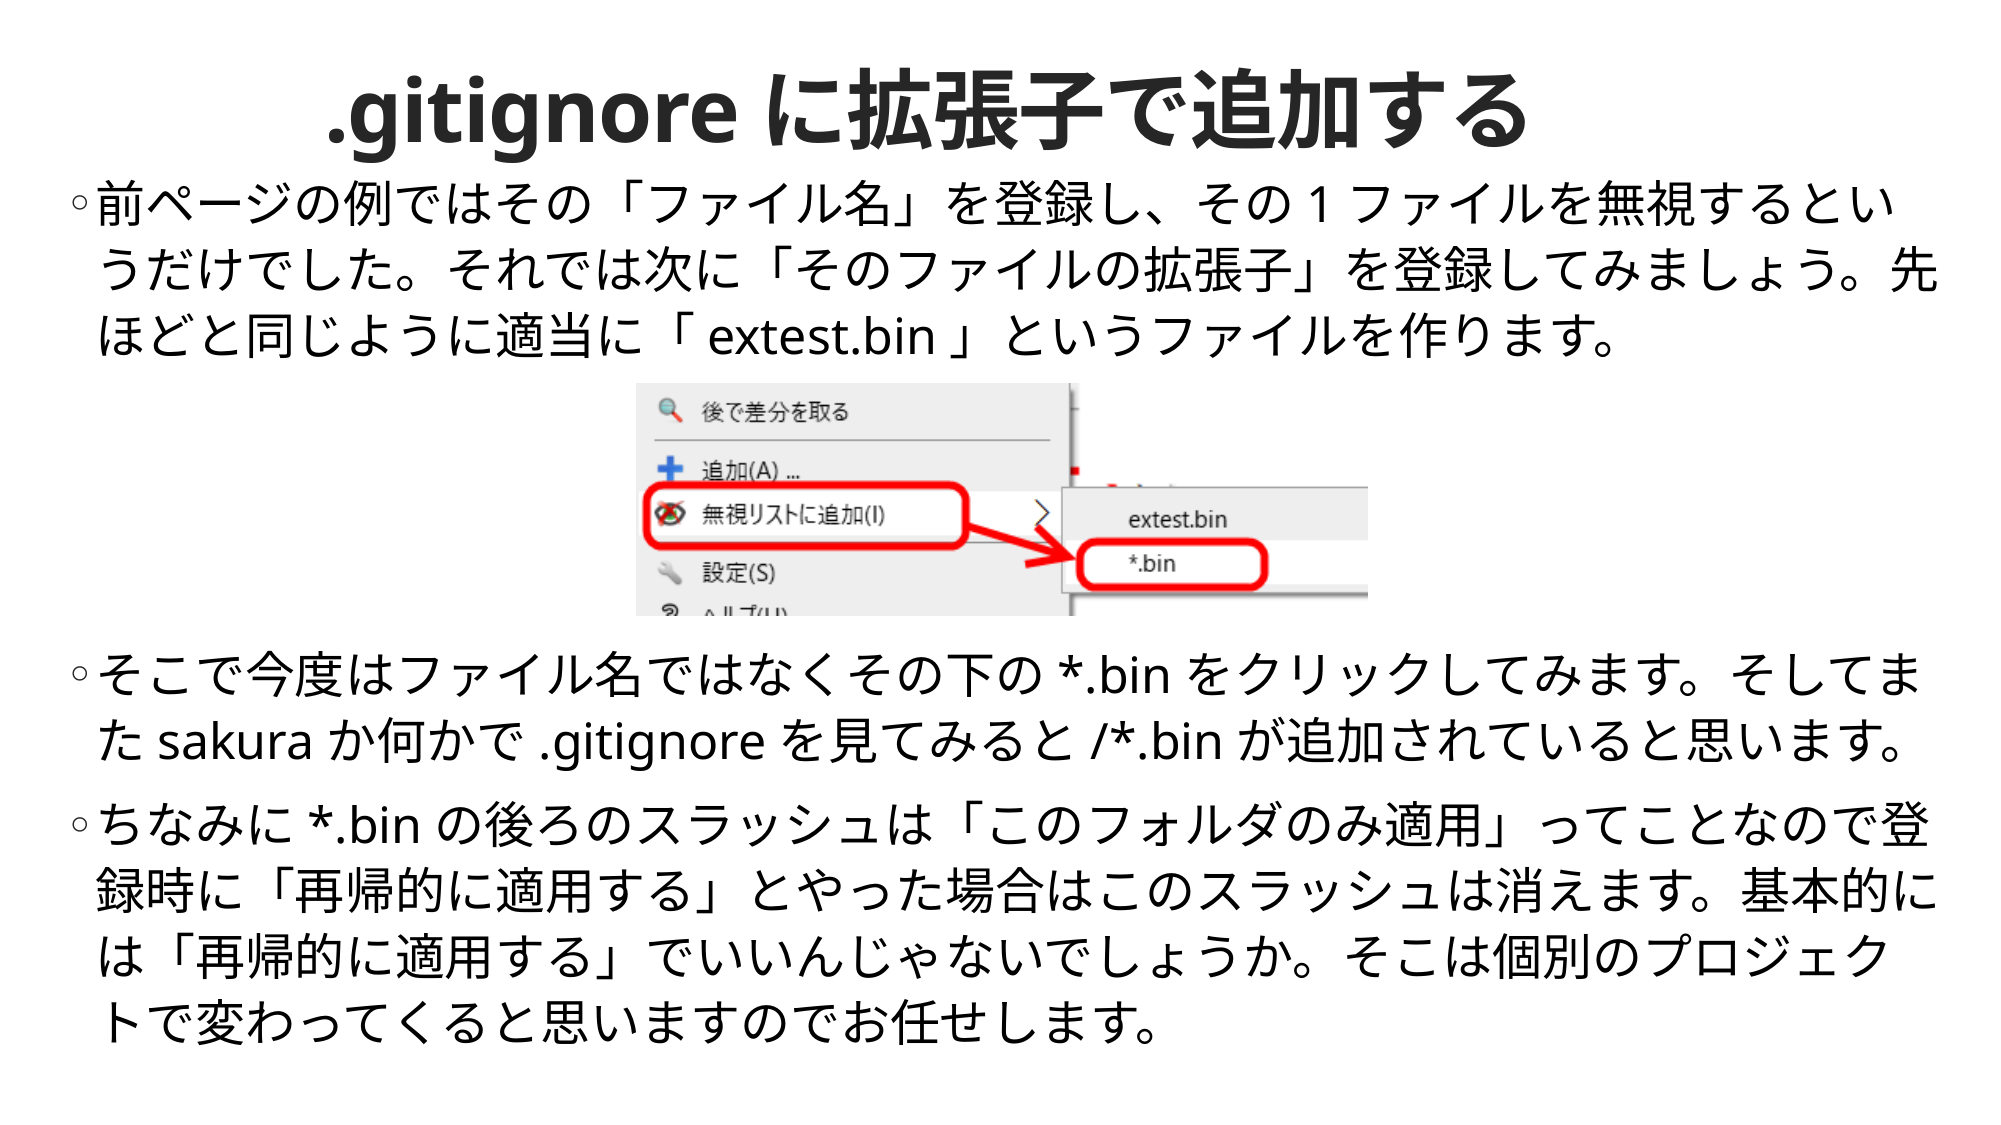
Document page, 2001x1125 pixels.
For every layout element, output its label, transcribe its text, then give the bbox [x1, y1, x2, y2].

list 前ページの例ではその「ファイル名」を登録し、その1ファイルを無視するというだけでした。それでは次に「そのファイルの拡張子」を登録してみましょう。先ほどと同じように適当に「extest.bin」というファイルを作ります。 そこで今度はファイル名ではなくその下の*.binをクリックしてみます。そしてまたsakuraか何かで.gitignoreを見てみると/*.binが追加されていると思います。 ちなみに*.binの後ろのスラッシュは「このフォルダのみ適用」ってことなので登録時に「再帰的に適用する」とやった場合はこのスラッシュは消えます。基本的には「再帰的に適用する」でいいんじゃないでしょうか。そこは個別のプロジェクトで変わってくると思いますのでお任せします。 [50, 158, 1958, 1125]
title .gitignoreに拡張子で追加する [68, 2, 1793, 228]
picture [636, 383, 1368, 616]
